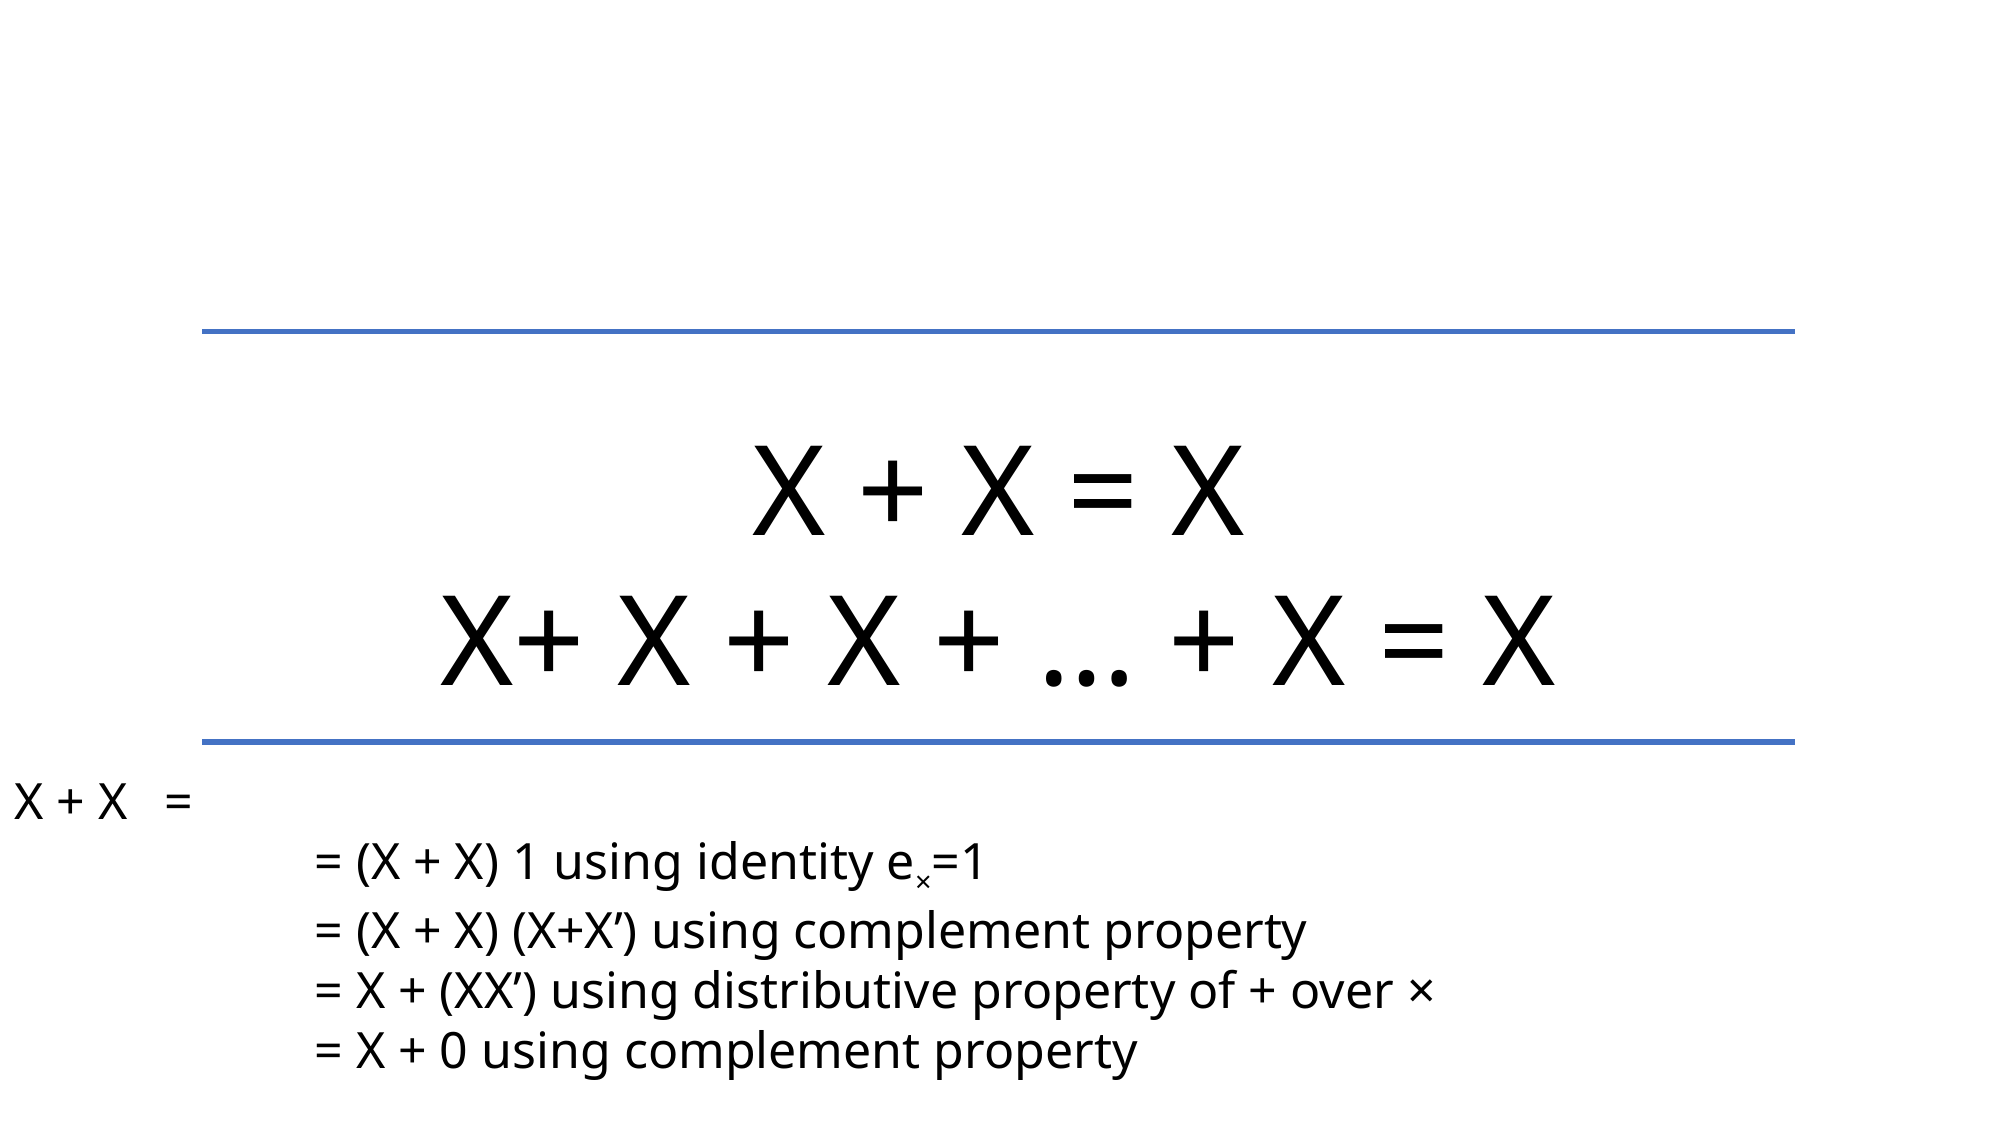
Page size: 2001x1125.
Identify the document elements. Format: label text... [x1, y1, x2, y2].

text_box X + X = = (X + X) 1 using identity e×=1 = (X + X) (X+X’) using complement property = X + (XX’) using distributive property of + over × = X + 0 using complement property [0, 762, 2000, 1086]
text_box X + X = X X+ X + X + … + X = X [0, 403, 1999, 719]
